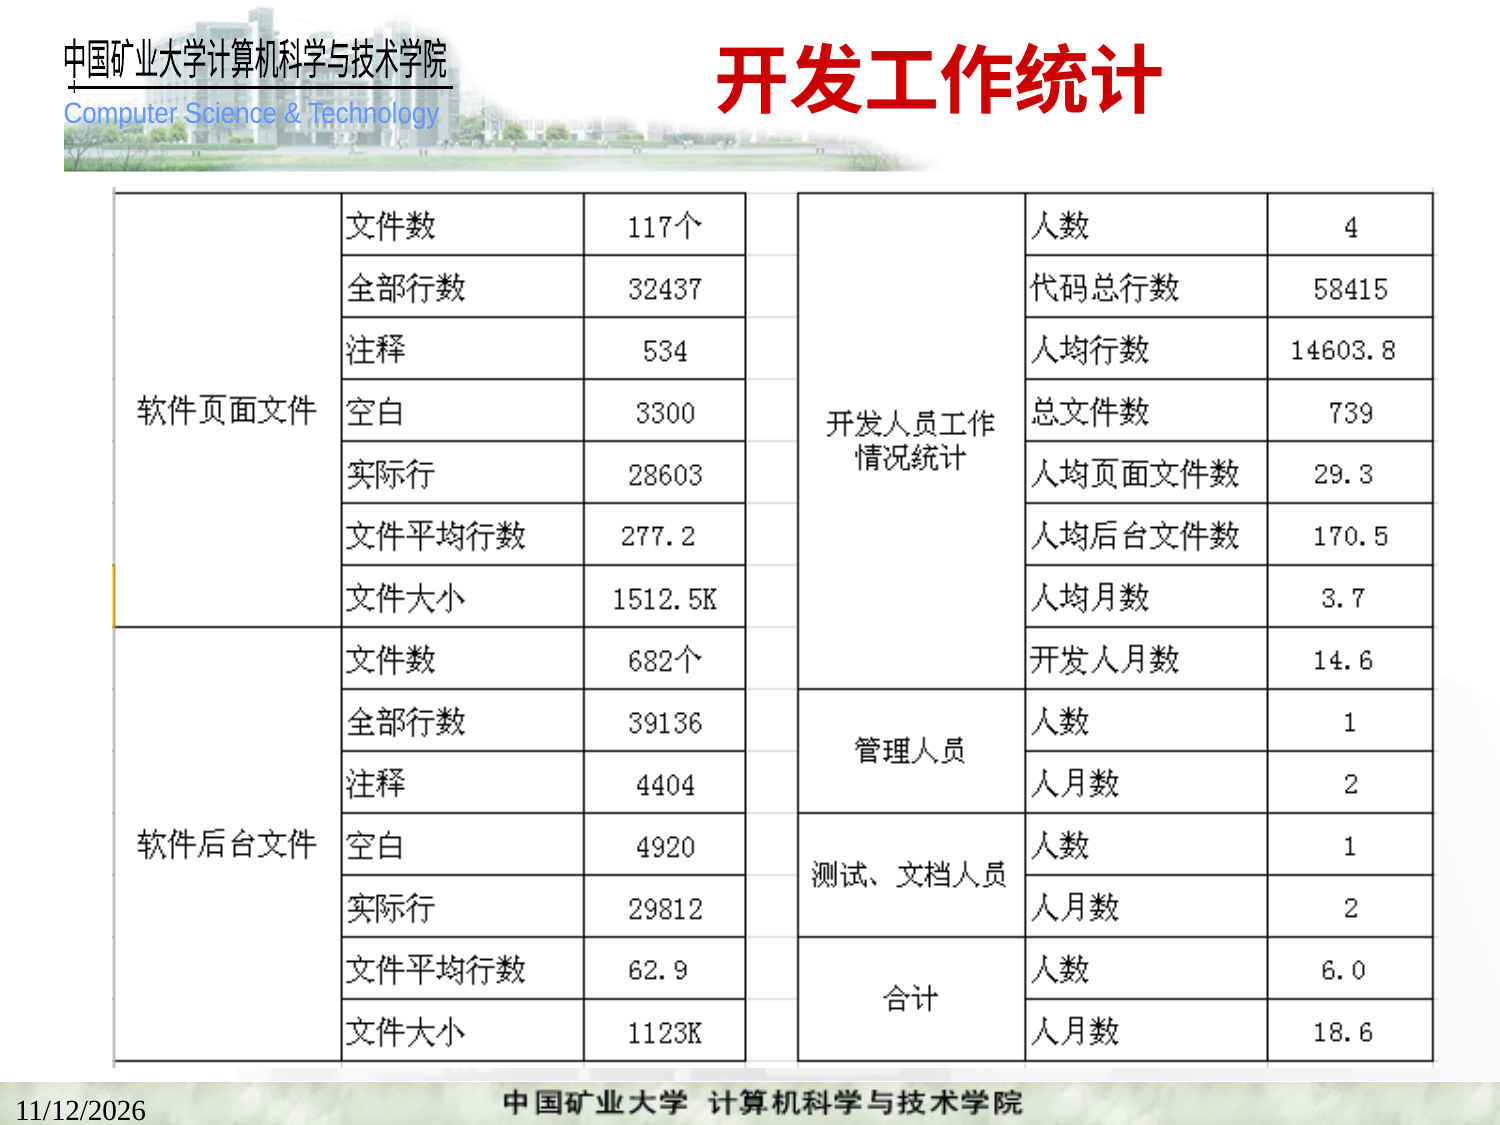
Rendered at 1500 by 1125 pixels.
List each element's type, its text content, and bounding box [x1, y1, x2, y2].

slide_number [1364, 1082, 1500, 1125]
picture [112, 187, 1438, 1068]
title 开发工作统计 [478, 14, 1402, 141]
picture [76, 50, 82, 60]
picture [0, 1082, 1364, 1125]
picture [64, 0, 954, 175]
picture [67, 50, 73, 60]
slide_number [0, 1083, 313, 1125]
